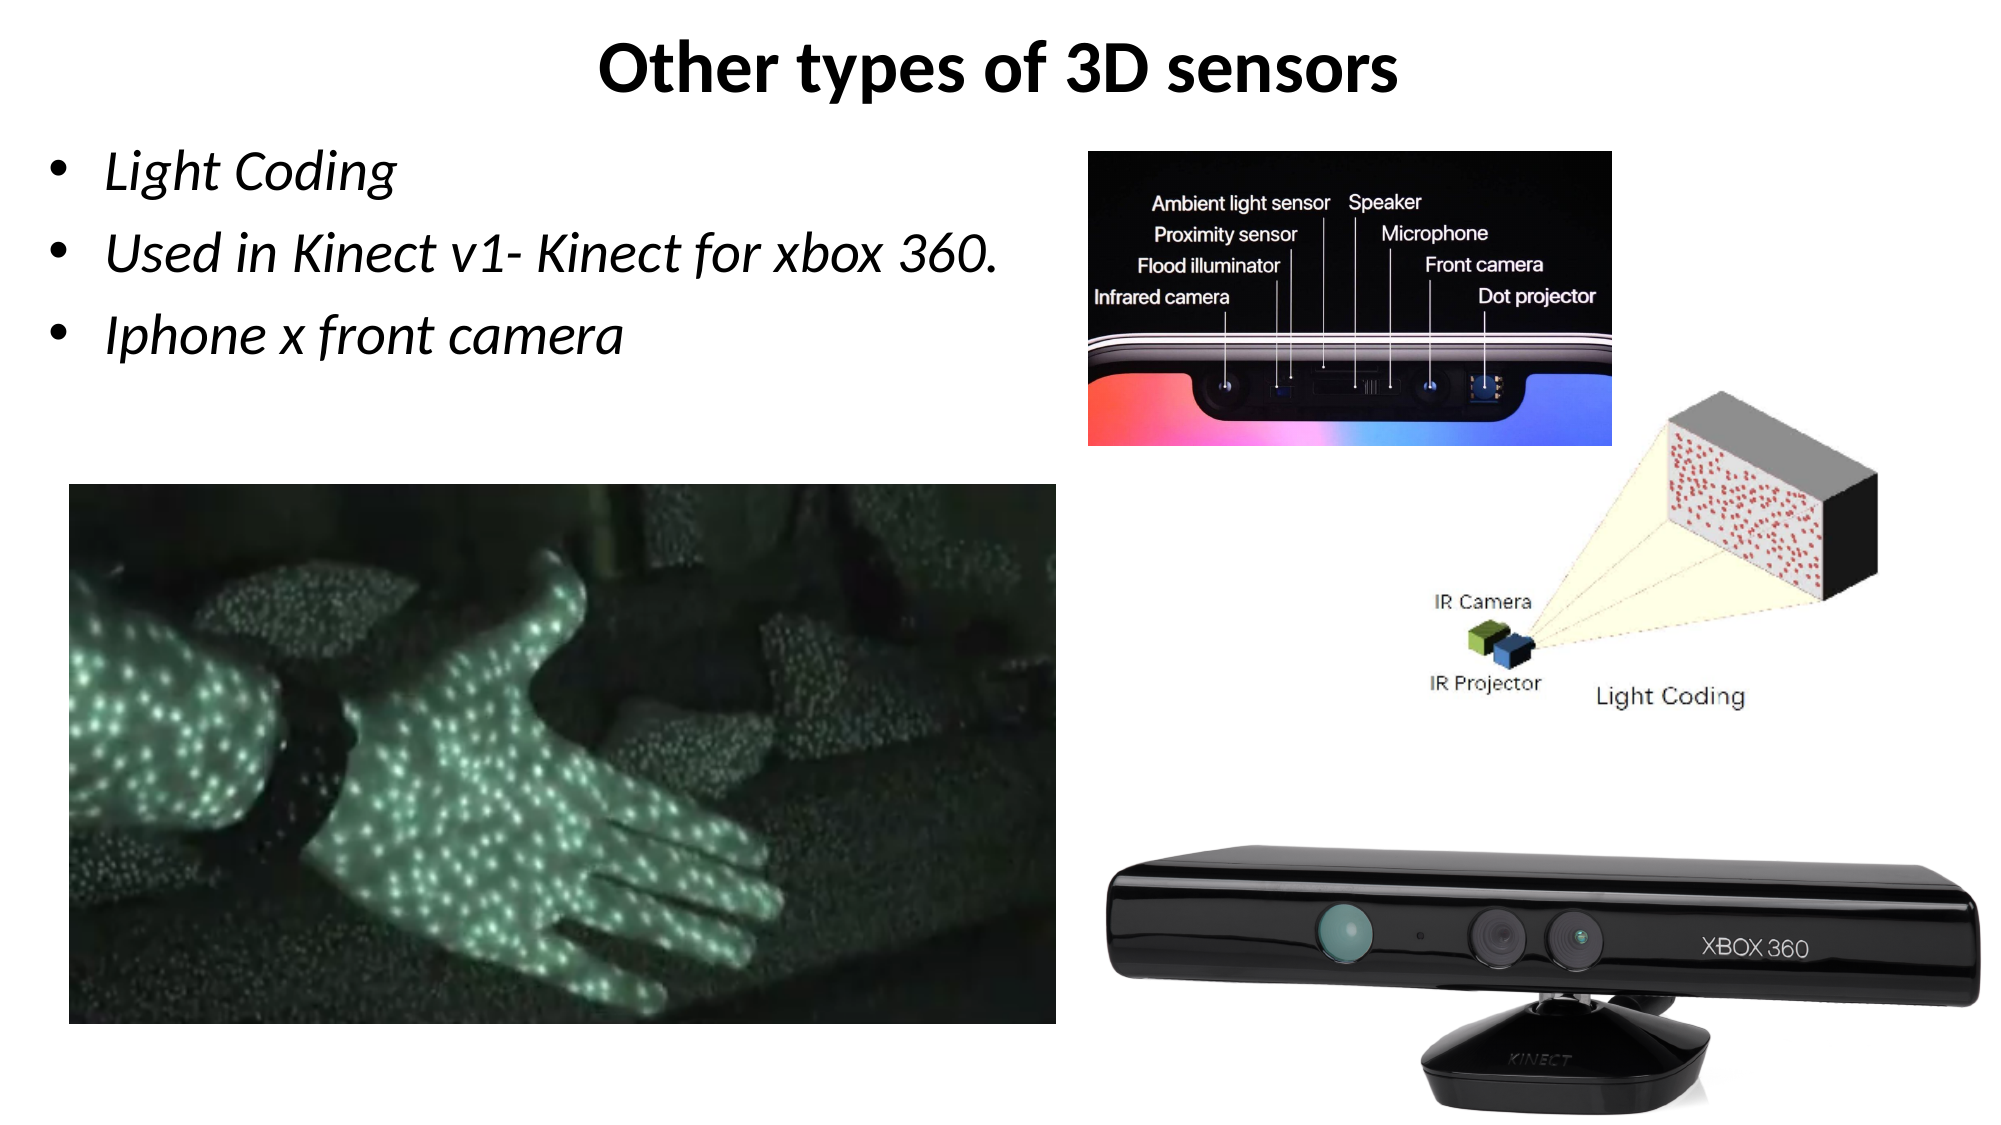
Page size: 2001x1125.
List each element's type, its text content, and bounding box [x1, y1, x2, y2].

title Other types of 3D sensors [33, 0, 1967, 125]
picture [1088, 151, 1898, 755]
list Light Coding Used in Kinect v1- Kinect for xbox 360. Iphone x front camera [33, 125, 1967, 1063]
picture [1088, 820, 2000, 1125]
picture [69, 484, 1056, 1024]
